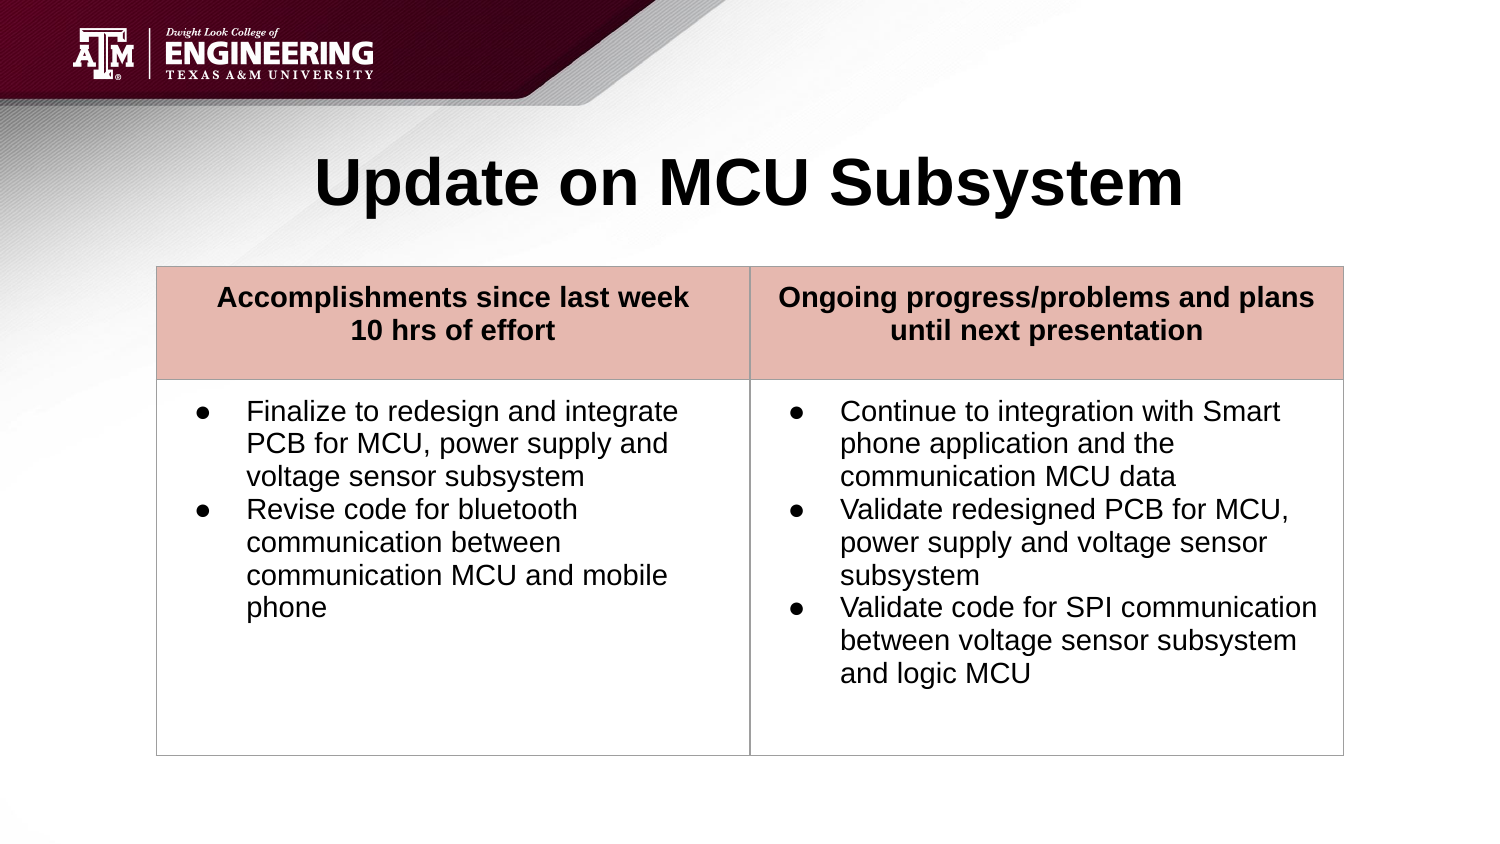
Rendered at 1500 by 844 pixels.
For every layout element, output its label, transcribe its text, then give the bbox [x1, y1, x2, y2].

title Update on MCU Subsystem [75, 129, 1425, 228]
table_header Ongoing progress/problems and plans until next presentation [751, 267, 1343, 379]
picture [0, 0, 1500, 844]
table_cell Finalize to redesign and integrate PCB for MCU, power supply and voltage sensor subsystem Revise code for bluetooth communication between communication MCU and mobile phone [157, 380, 749, 755]
table_cell Continue to integration with Smart phone application and the communication MCU data Validate redesigned PCB for MCU, power supply and voltage sensor subsystem Validate code for SPI communication between voltage sensor subsystem and logic MCU [751, 380, 1343, 755]
table_header Accomplishments since last week 10 hrs of effort [157, 267, 749, 379]
